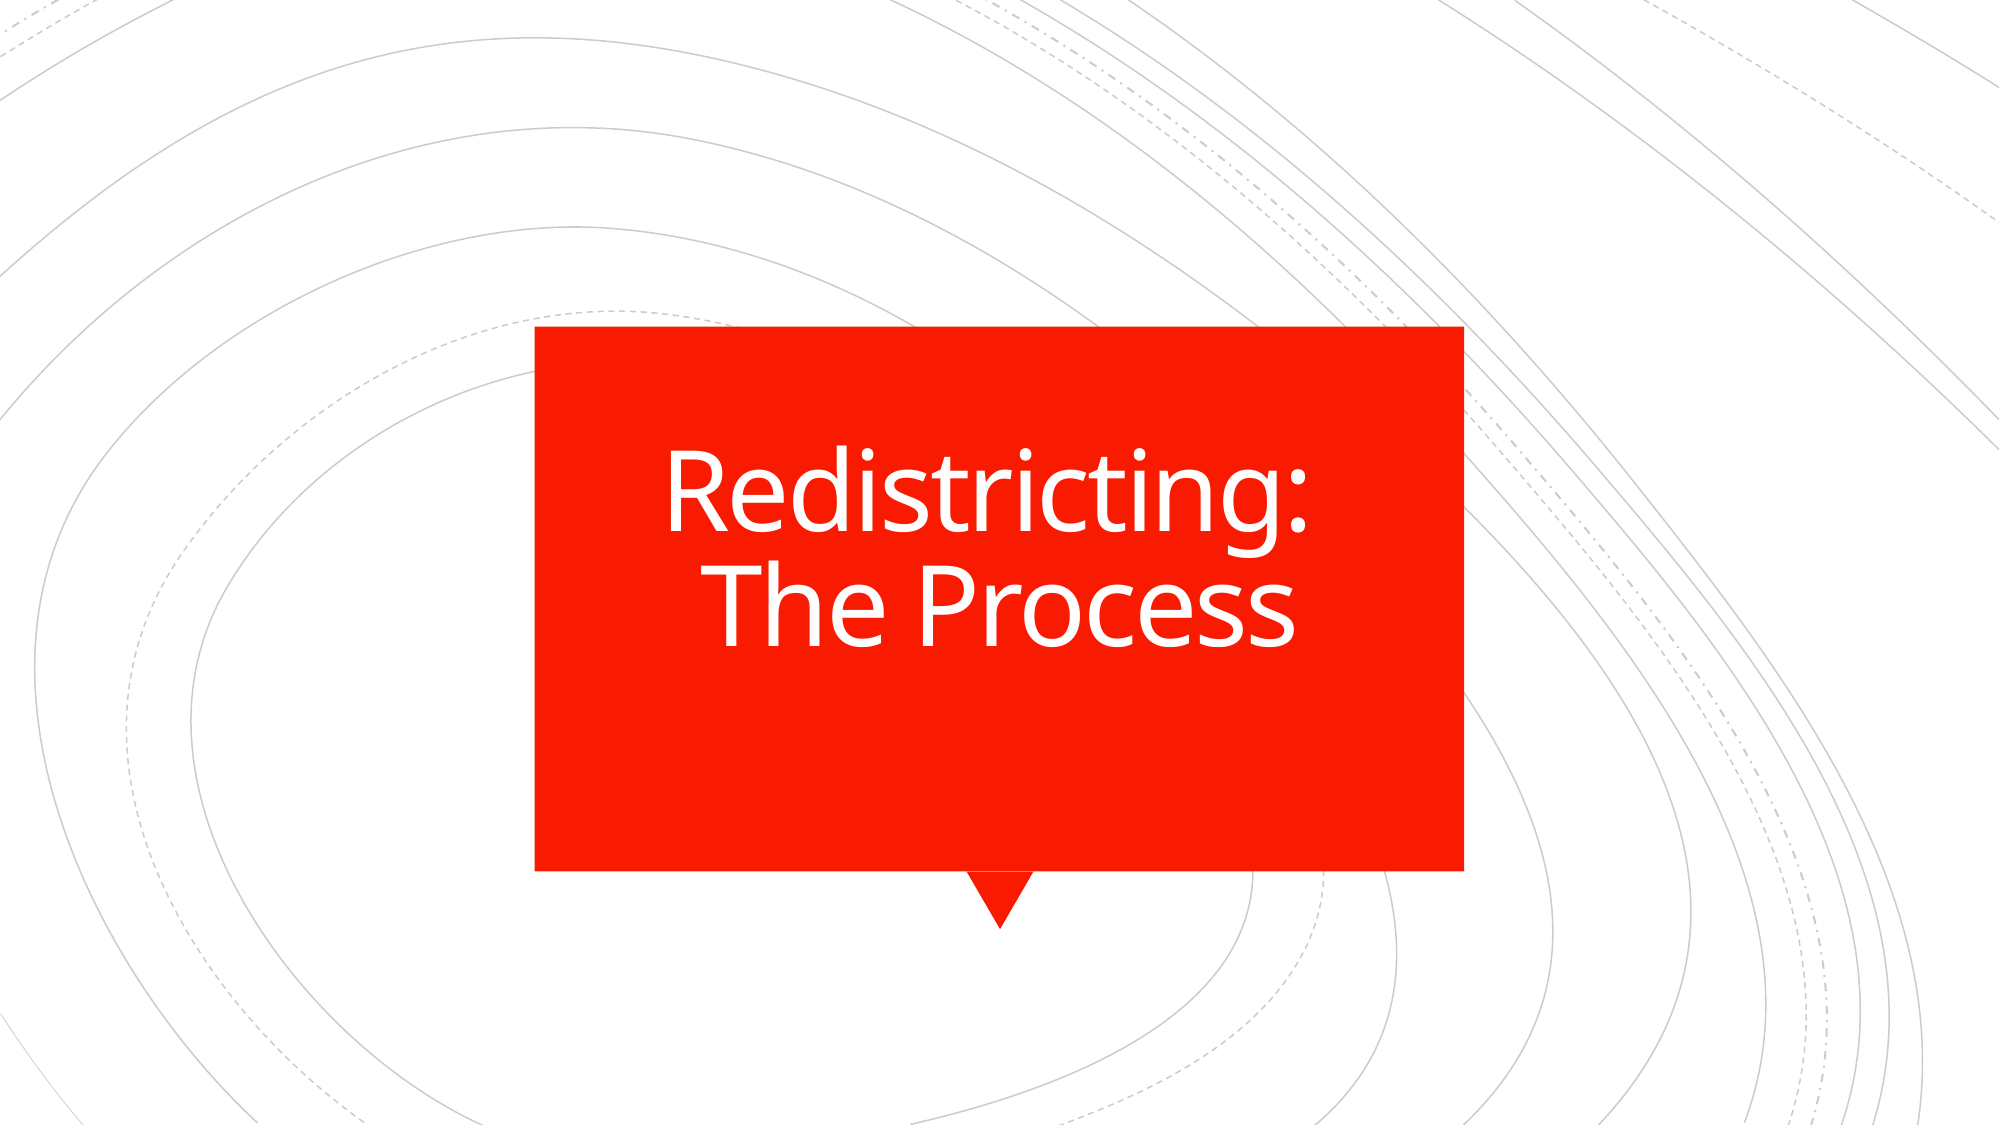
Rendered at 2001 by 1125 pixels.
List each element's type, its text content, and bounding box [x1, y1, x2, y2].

title Redistricting: The Process [549, 392, 1451, 670]
